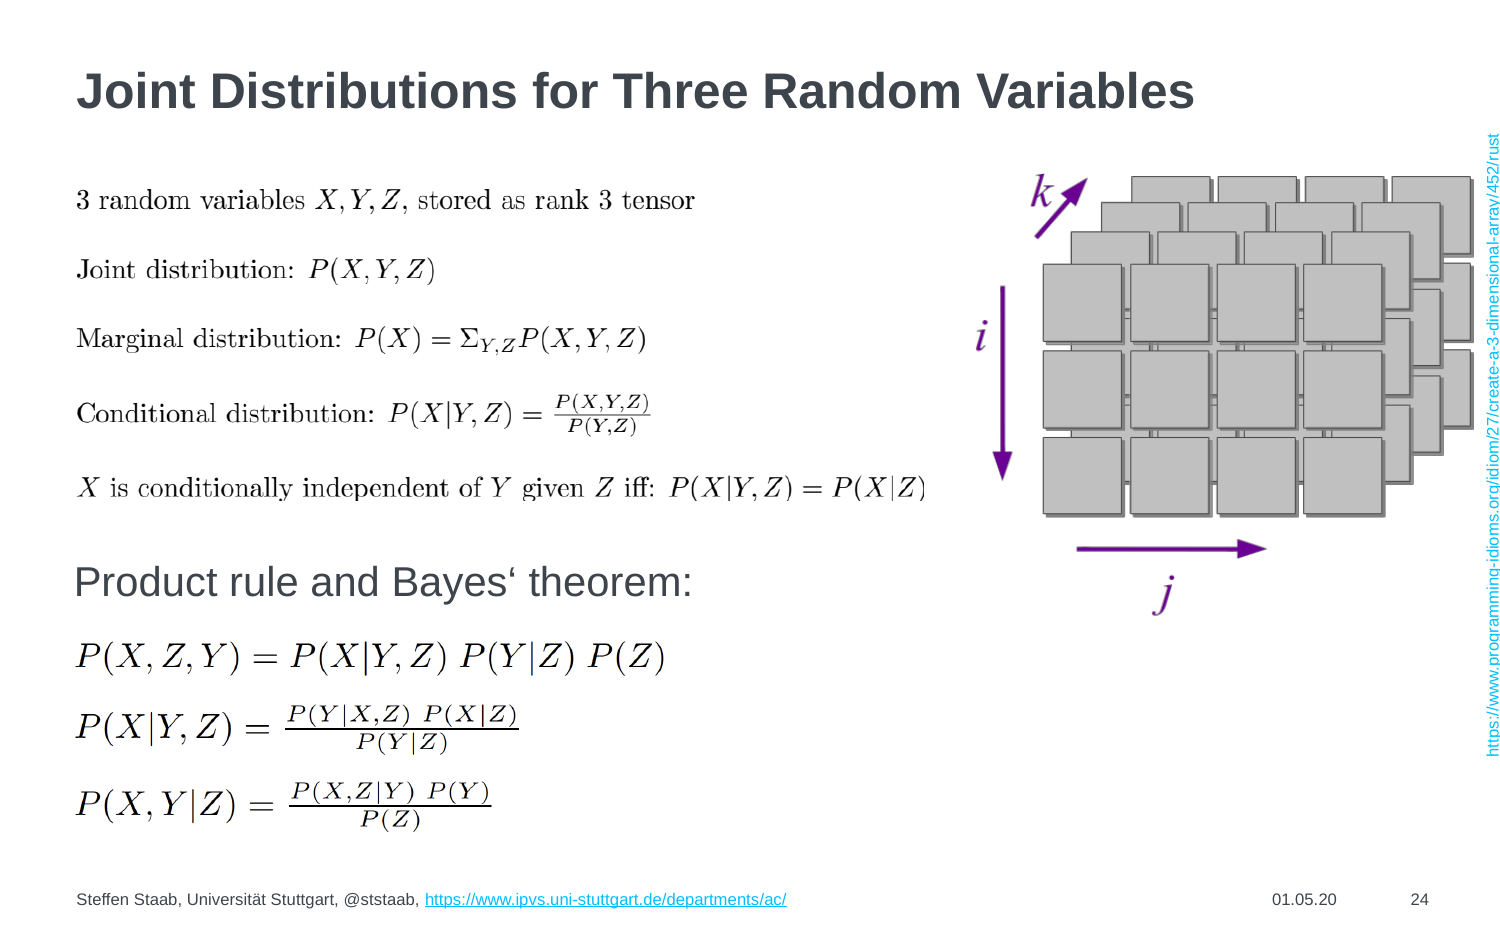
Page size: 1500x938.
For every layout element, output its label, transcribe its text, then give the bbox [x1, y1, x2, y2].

list Product rule and Bayes‘ theorem: [73, 545, 1427, 873]
text_box https://www.programming-idioms.org/idiom/27/create-a-3-dimensional-array/452/rust [1477, 628, 1500, 758]
text_box https://www.programming-idioms.org/idiom/27/create-a-3-dimensional-array/452/rust [1477, 0, 1500, 150]
title Joint Distributions for Three Random Variables [76, 64, 1430, 160]
picture [76, 189, 924, 501]
picture [947, 150, 1500, 628]
slide_number 24 [1392, 888, 1430, 910]
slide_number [1272, 888, 1360, 910]
picture [59, 627, 683, 848]
footer Steffen Staab, Universität Stuttgart, @ststaab, https://www.ipvs.uni-stuttgart.de/departments/ac/ [76, 888, 1072, 910]
